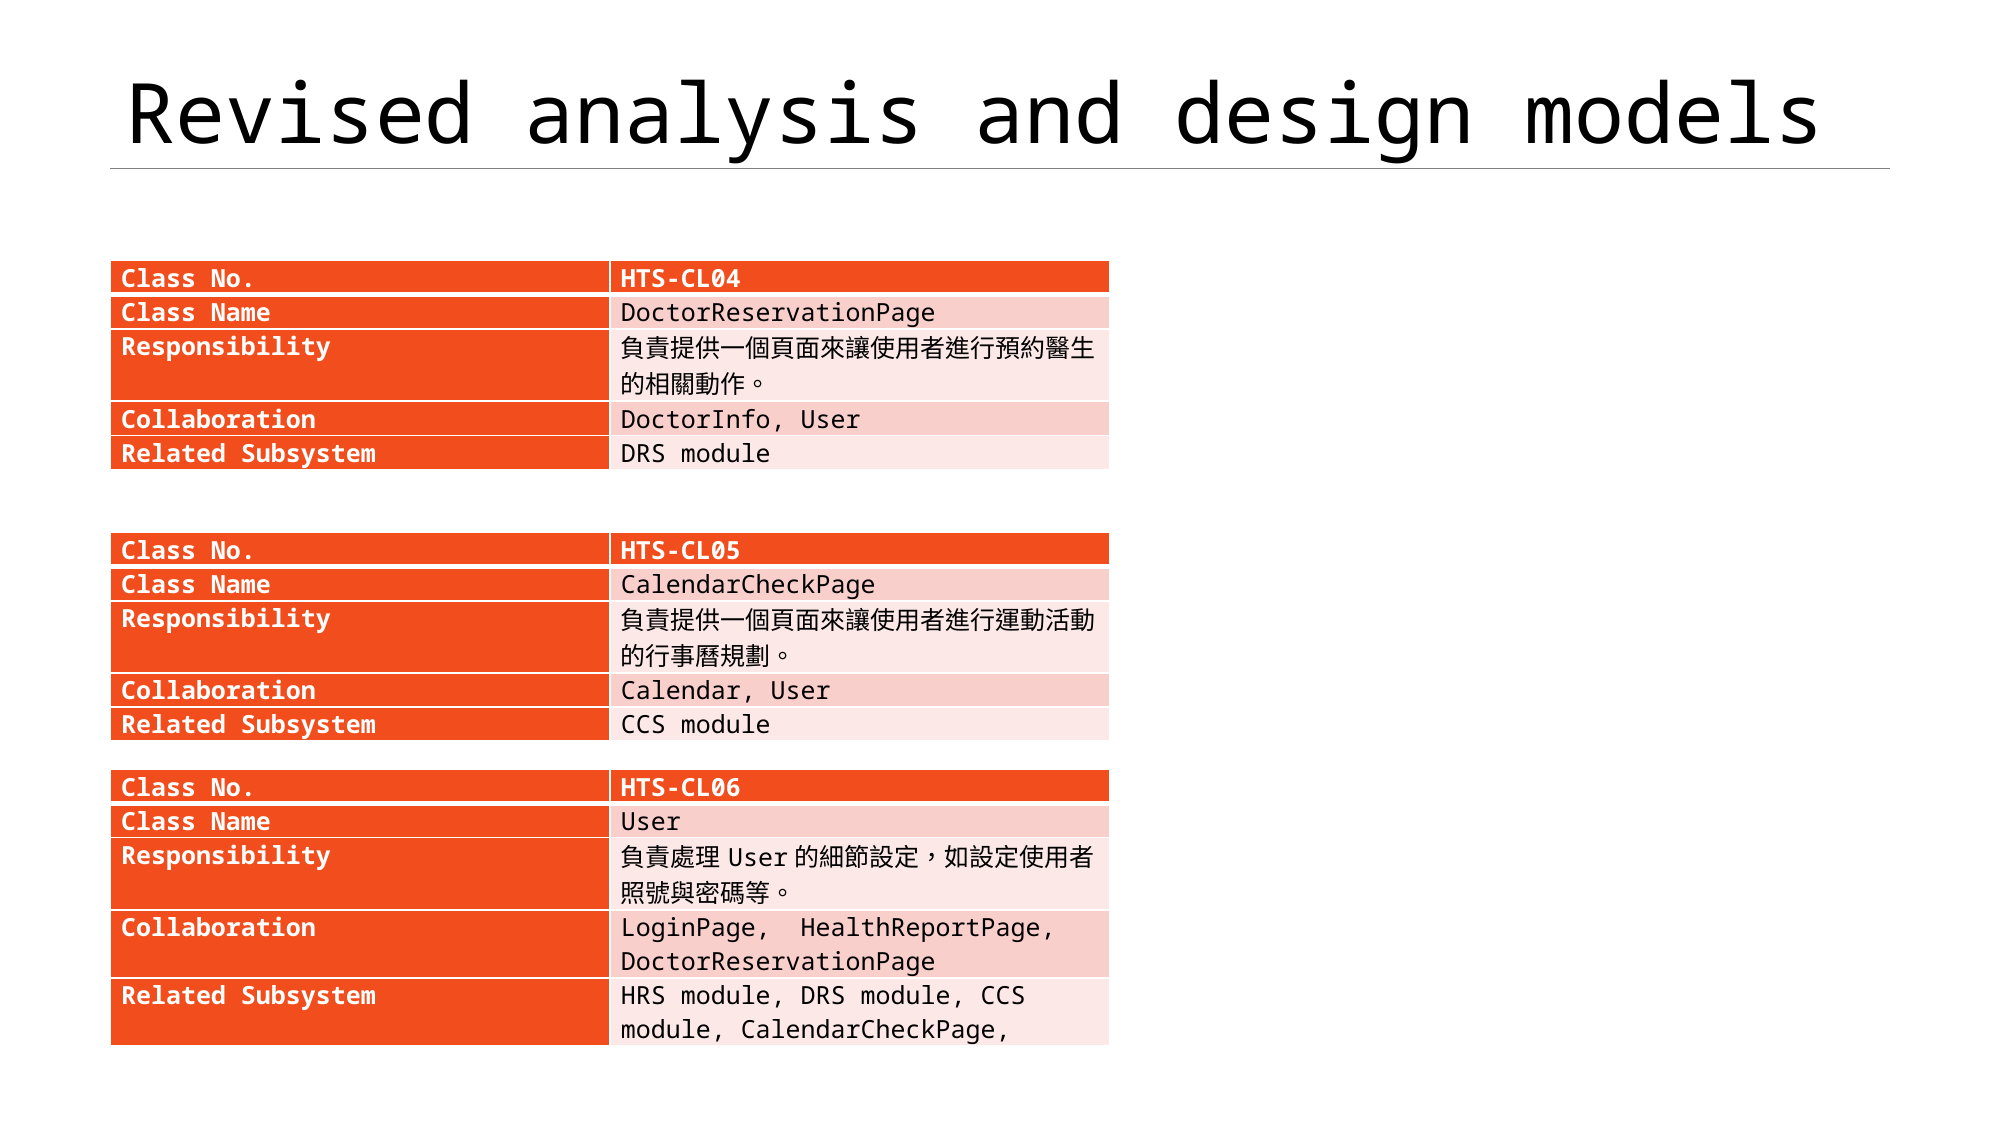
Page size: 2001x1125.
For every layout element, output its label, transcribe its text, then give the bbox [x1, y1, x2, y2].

table_cell Responsibility [111, 330, 609, 400]
table_cell Collaboration [111, 674, 609, 706]
table_cell Class Name [111, 297, 609, 328]
table_cell CCS module [611, 708, 1109, 740]
title Revised analysis and design models [109, 0, 1890, 169]
table_cell Calendar, User [611, 674, 1109, 706]
table_cell DoctorInfo, User [611, 402, 1109, 435]
table_header Class No. [111, 261, 609, 292]
table_cell 負責提供一個頁面來讓使用者進行運動活動的行事曆規劃。 [611, 602, 1109, 672]
table_header HTS-CL05 [611, 533, 1109, 564]
table_cell DRS module [611, 436, 1109, 469]
table_cell DoctorReservationPage [611, 297, 1109, 328]
table_cell HRS module, DRS module, CCS module, CalendarCheckPage, [611, 979, 1109, 1045]
table_cell LoginPage, HealthReportPage, DoctorReservationPage [611, 911, 1109, 977]
table_cell Class Name [111, 569, 609, 600]
table_cell User [611, 806, 1109, 837]
table_cell Class Name [111, 806, 609, 837]
table_header HTS-CL06 [611, 770, 1109, 801]
table_cell Related Subsystem [111, 708, 609, 740]
table_header Class No. [111, 533, 609, 564]
table_cell Responsibility [111, 838, 609, 909]
table_cell Responsibility [111, 602, 609, 672]
table_cell Collaboration [111, 402, 609, 435]
table_cell 負責處理User的細節設定，如設定使用者照號與密碼等。 [611, 838, 1109, 909]
table_header Class No. [111, 770, 609, 801]
table_cell Related Subsystem [111, 979, 609, 1045]
table_cell Collaboration [111, 911, 609, 977]
table_cell CalendarCheckPage [611, 569, 1109, 600]
table_cell 負責提供一個頁面來讓使用者進行預約醫生的相關動作。 [611, 330, 1109, 400]
table_cell Related Subsystem [111, 436, 609, 469]
table_header HTS-CL04 [611, 261, 1109, 292]
